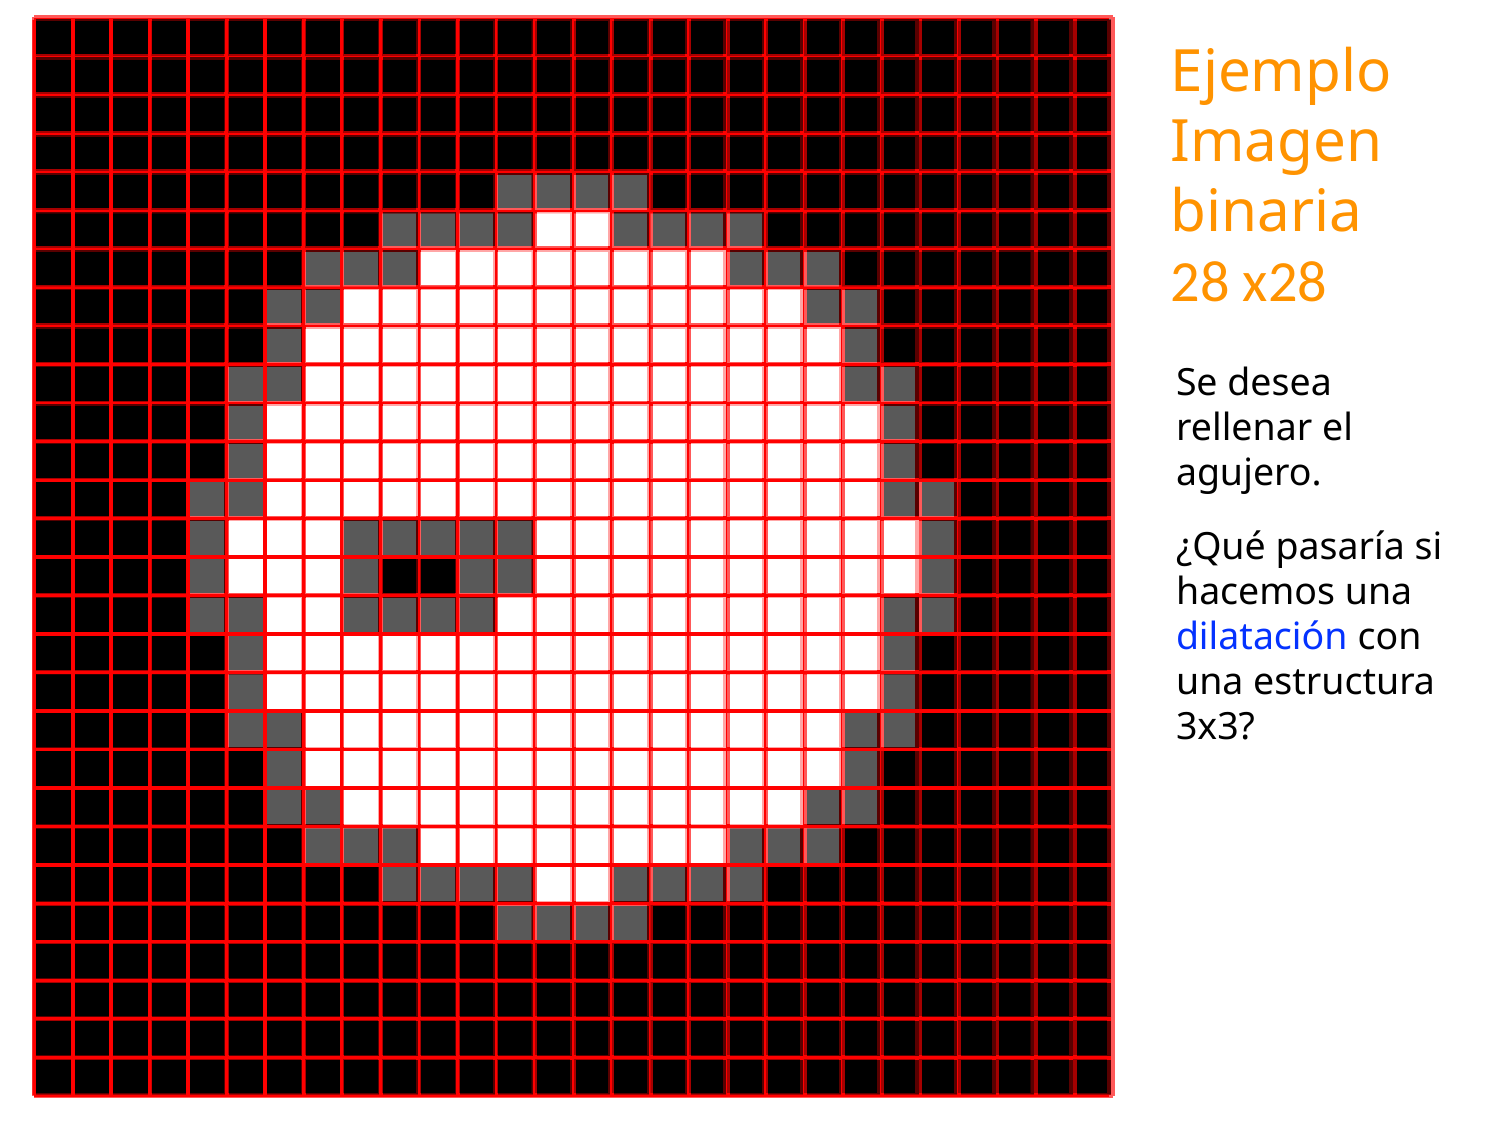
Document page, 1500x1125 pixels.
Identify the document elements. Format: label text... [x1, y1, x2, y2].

picture [9, 0, 1131, 1122]
text_box ¿Qué pasaría si hacemos una dilatación con una estructura 3x3? [1161, 514, 1480, 755]
text_box Ejemplo Imagen binaria 28 x28 [1155, 25, 1445, 321]
text_box Se desea rellenar el agujero. [1161, 350, 1480, 501]
